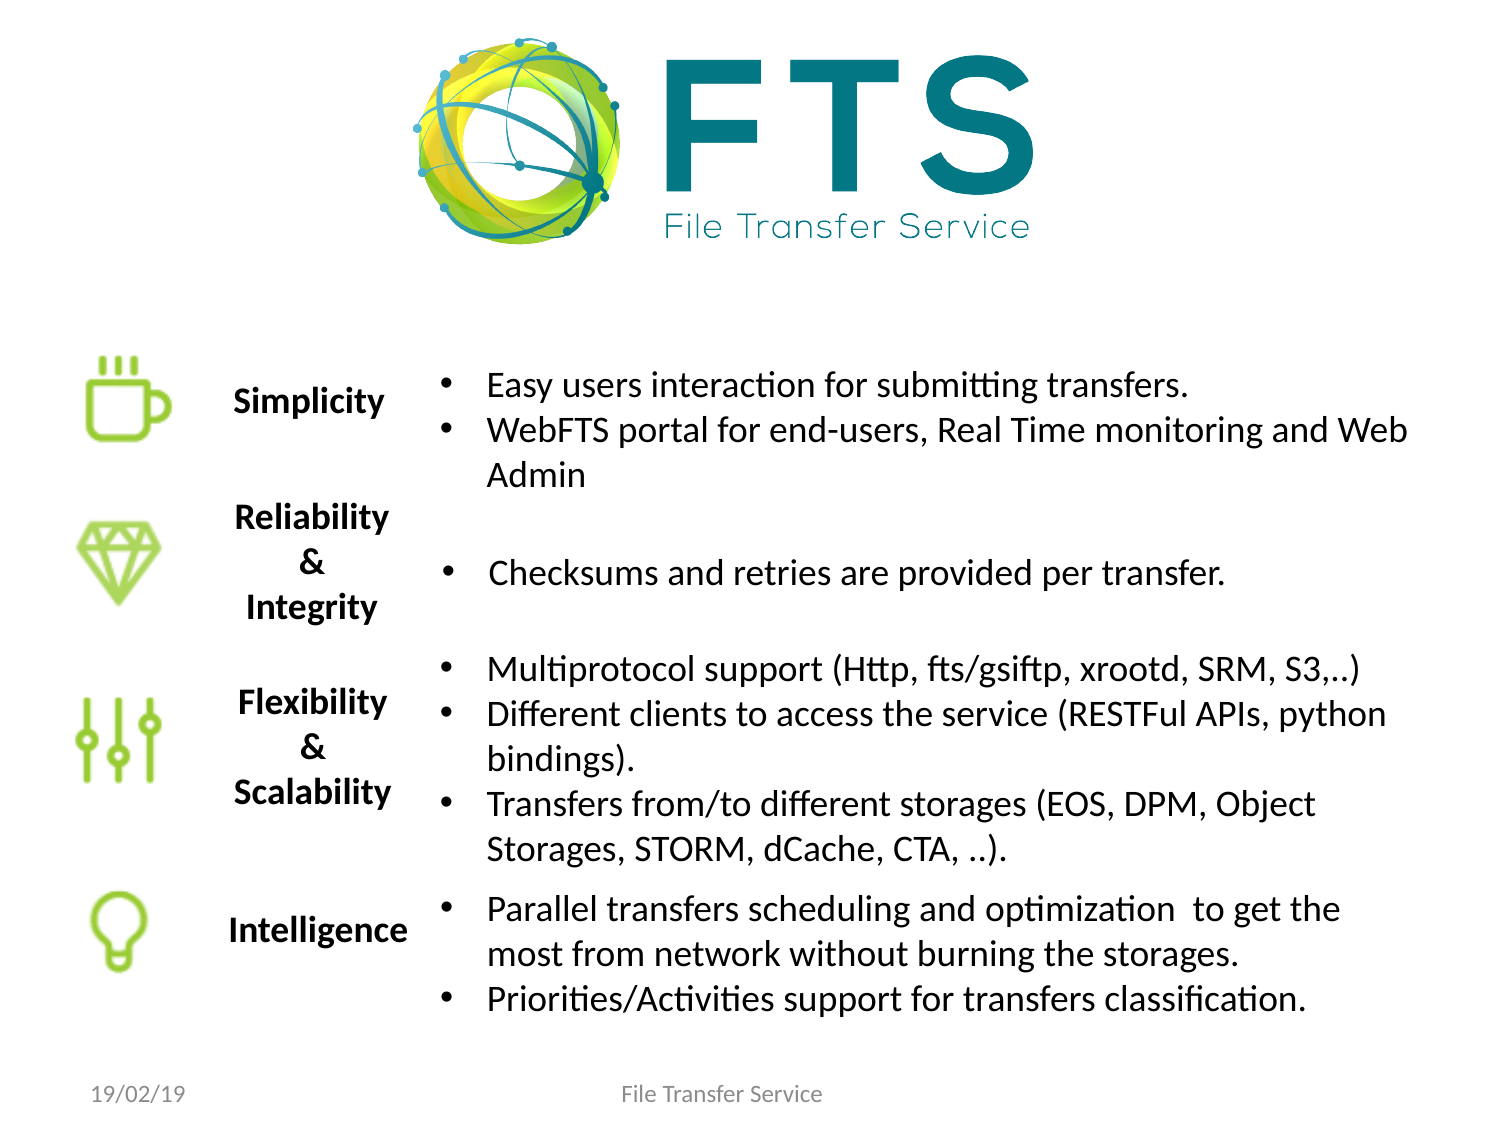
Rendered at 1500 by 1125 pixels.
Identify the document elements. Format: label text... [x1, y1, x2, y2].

text_box Simplicity [218, 368, 401, 429]
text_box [63, 484, 1253, 635]
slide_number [75, 1062, 425, 1123]
picture [398, 0, 1033, 288]
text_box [64, 869, 1387, 1029]
text_box Easy users interaction for submitting transfers. WebFTS portal for end-users, Real Time monitoring and Web Admin [425, 352, 1456, 503]
footer File Transfer Service [487, 1062, 963, 1123]
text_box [55, 636, 1431, 880]
picture [55, 325, 189, 464]
